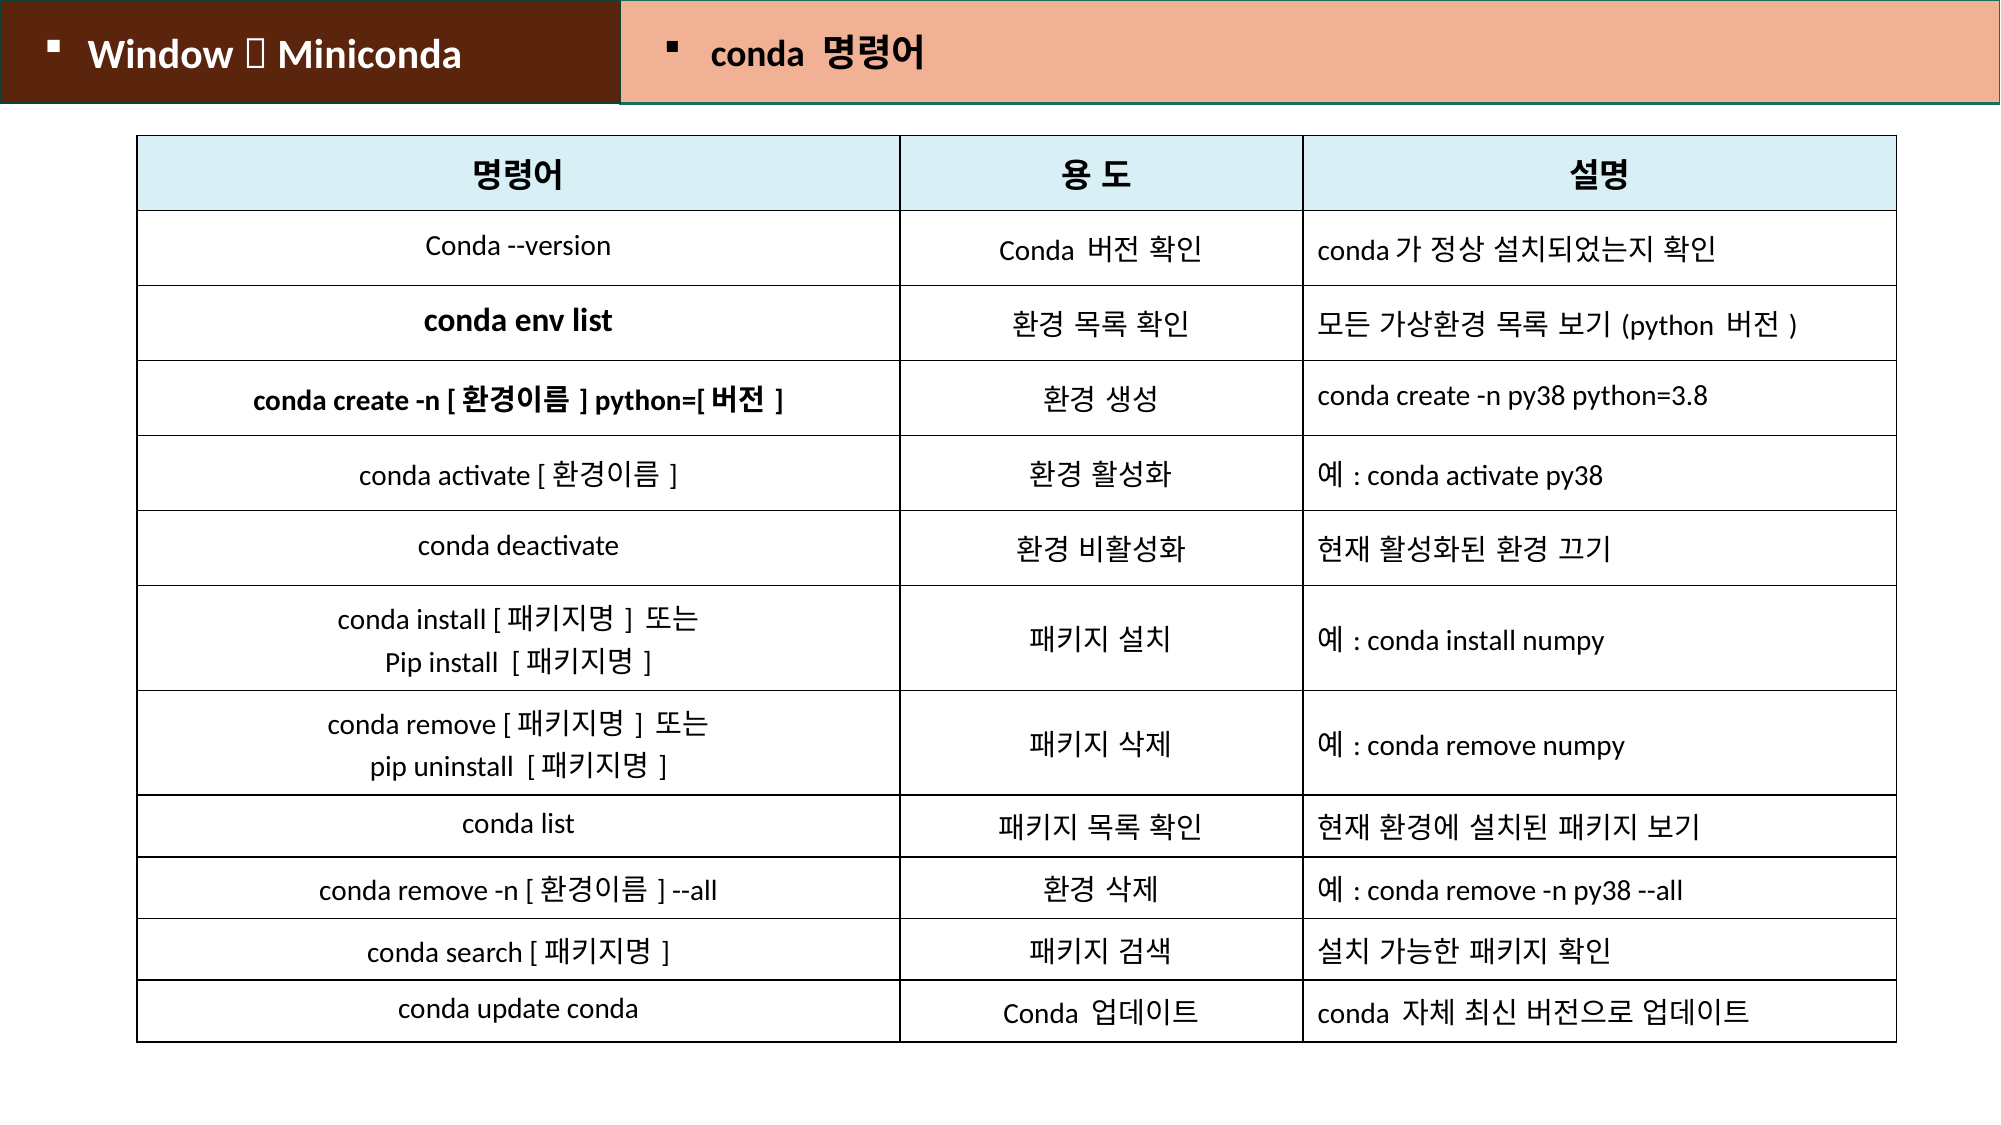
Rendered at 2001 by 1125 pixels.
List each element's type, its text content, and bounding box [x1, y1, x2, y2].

table_cell conda env list [138, 286, 899, 360]
table_cell Conda --version [138, 211, 899, 285]
table_cell conda create -n py38 python=3.8 [1304, 361, 1896, 435]
table_cell conda remove [패키지명] 또는 pip uninstall [패키지명] [138, 691, 899, 794]
table_cell 모든 가상환경 목록 보기(python 버전) [1304, 286, 1896, 360]
table_cell conda activate [환경이름] [138, 436, 899, 510]
table_cell Conda 업데이트 [901, 981, 1302, 1041]
table_cell 환경 목록 확인 [901, 286, 1302, 360]
table_header 용 도 [901, 136, 1302, 210]
table_cell 패키지 삭제 [901, 691, 1302, 794]
text_box conda 명령어 [619, 0, 2000, 105]
table_cell 환경 생성 [901, 361, 1302, 435]
table_cell conda가 정상 설치되었는지 확인 [1304, 211, 1896, 285]
table_cell conda remove -n [환경이름] --all [138, 858, 899, 918]
table_cell 예: conda remove numpy [1304, 691, 1896, 794]
table_cell conda create -n [환경이름] python=[버전] [138, 361, 899, 435]
table_cell 환경 활성화 [901, 436, 1302, 510]
text_box Window  Miniconda [0, 0, 621, 104]
table_cell conda deactivate [138, 511, 899, 585]
table_header 명령어 [138, 136, 899, 210]
table_cell conda update conda [138, 981, 899, 1041]
table_cell conda search [패키지명] [138, 919, 899, 979]
table_cell 예: conda remove -n py38 --all [1304, 858, 1896, 918]
table_cell conda list [138, 796, 899, 856]
table_cell 예: conda activate py38 [1304, 436, 1896, 510]
table_cell 현재 활성화된 환경 끄기 [1304, 511, 1896, 585]
table_cell 현재 환경에 설치된 패키지 보기 [1304, 796, 1896, 856]
table_cell 예: conda install numpy [1304, 586, 1896, 690]
table_cell conda 자체 최신 버전으로 업데이트 [1304, 981, 1896, 1041]
table_cell Conda 버전 확인 [901, 211, 1302, 285]
table_cell 환경 삭제 [901, 858, 1302, 918]
table_cell 패키지 검색 [901, 919, 1302, 979]
table_header 설명 [1304, 136, 1896, 210]
table_cell 설치 가능한 패키지 확인 [1304, 919, 1896, 979]
table_cell 환경 비활성화 [901, 511, 1302, 585]
table_cell conda install [패키지명] 또는 Pip install [패키지명] [138, 586, 899, 690]
table_cell 패키지 설치 [901, 586, 1302, 690]
table_cell 패키지 목록 확인 [901, 796, 1302, 856]
